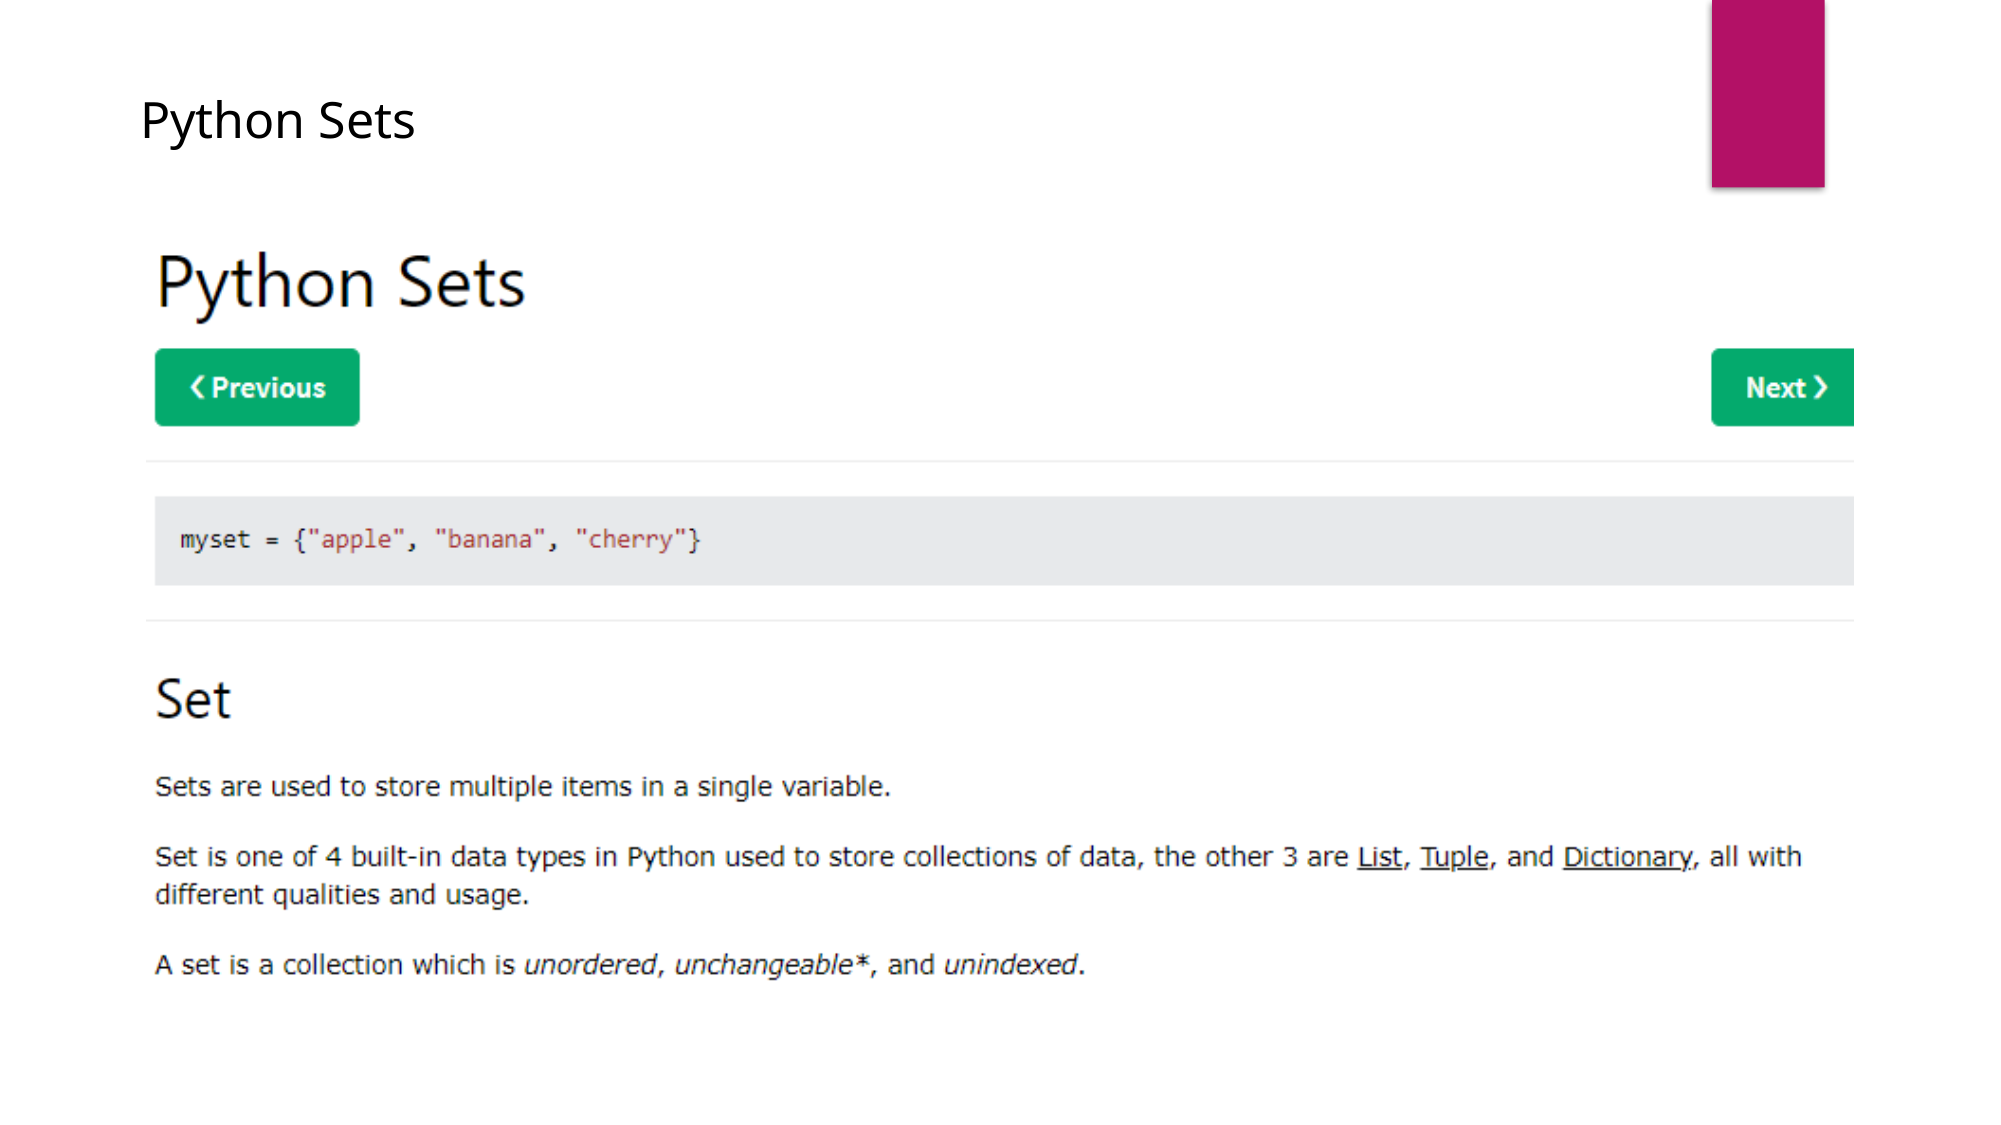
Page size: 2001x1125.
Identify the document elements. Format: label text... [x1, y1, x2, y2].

text_box Python Sets [125, 81, 968, 156]
picture [146, 237, 1854, 1005]
